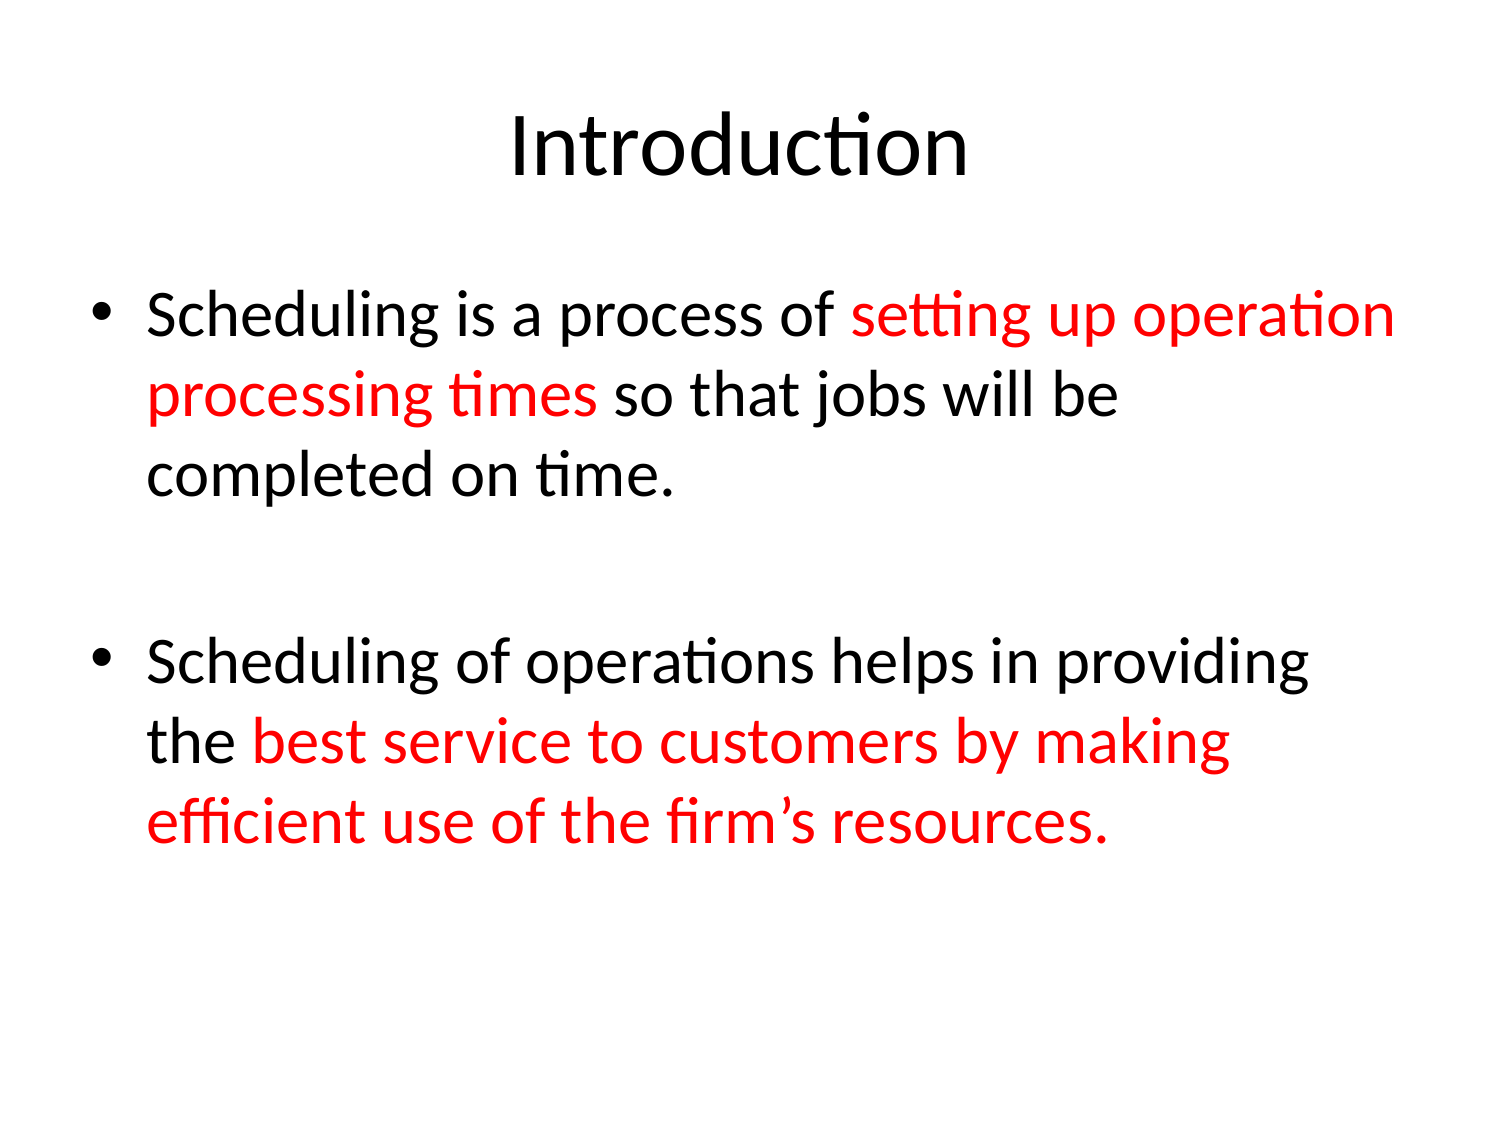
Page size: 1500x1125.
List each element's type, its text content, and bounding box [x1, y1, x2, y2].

list Scheduling is a process of setting up operation processing times so that jobs will be completed on time. Scheduling of operations helps in providing the best service to customers by making efficient use of the firm’s resources. [75, 262, 1425, 1005]
title Introduction [75, 45, 1425, 233]
